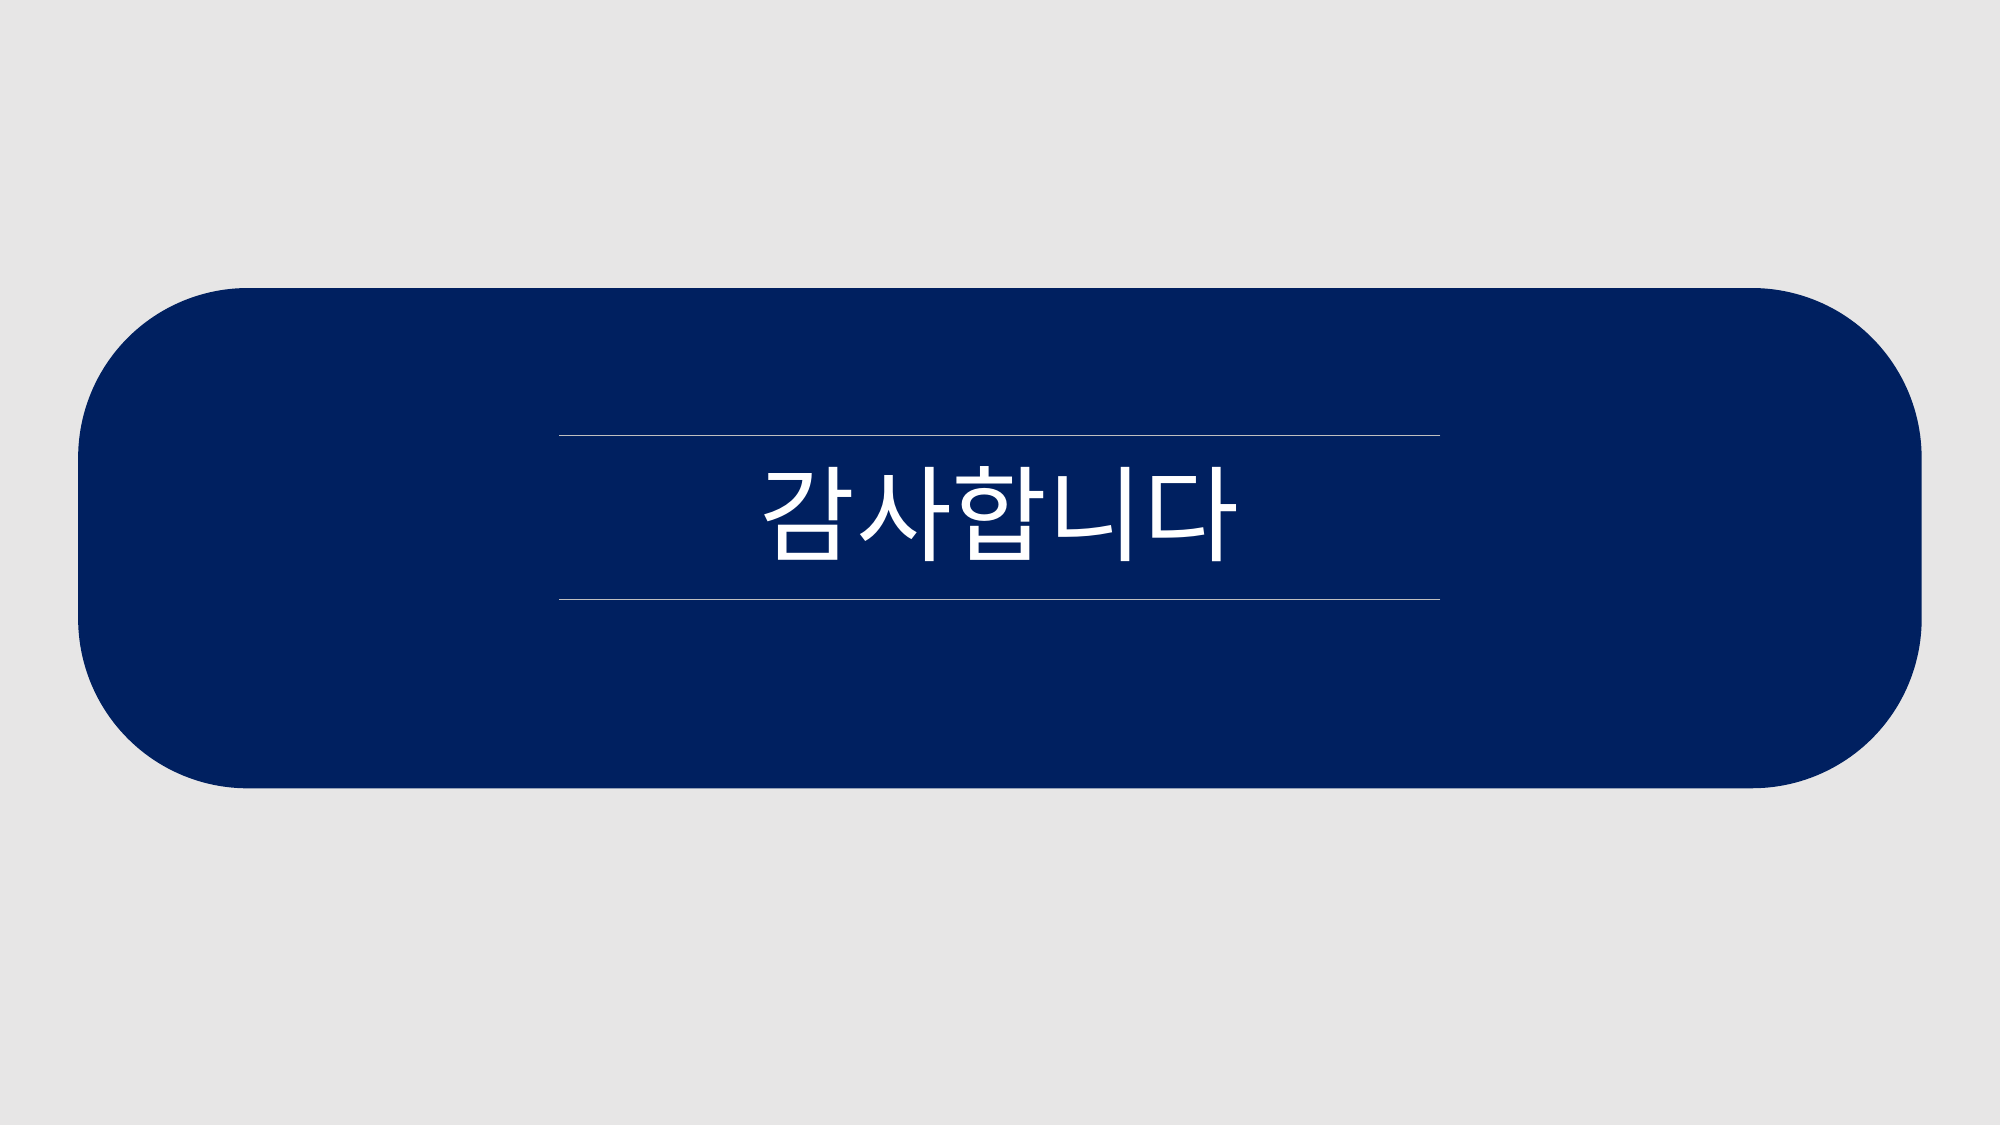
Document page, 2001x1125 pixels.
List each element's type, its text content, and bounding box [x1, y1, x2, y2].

text_box [77, 286, 1923, 790]
title 감사합니다 [514, 435, 1486, 584]
